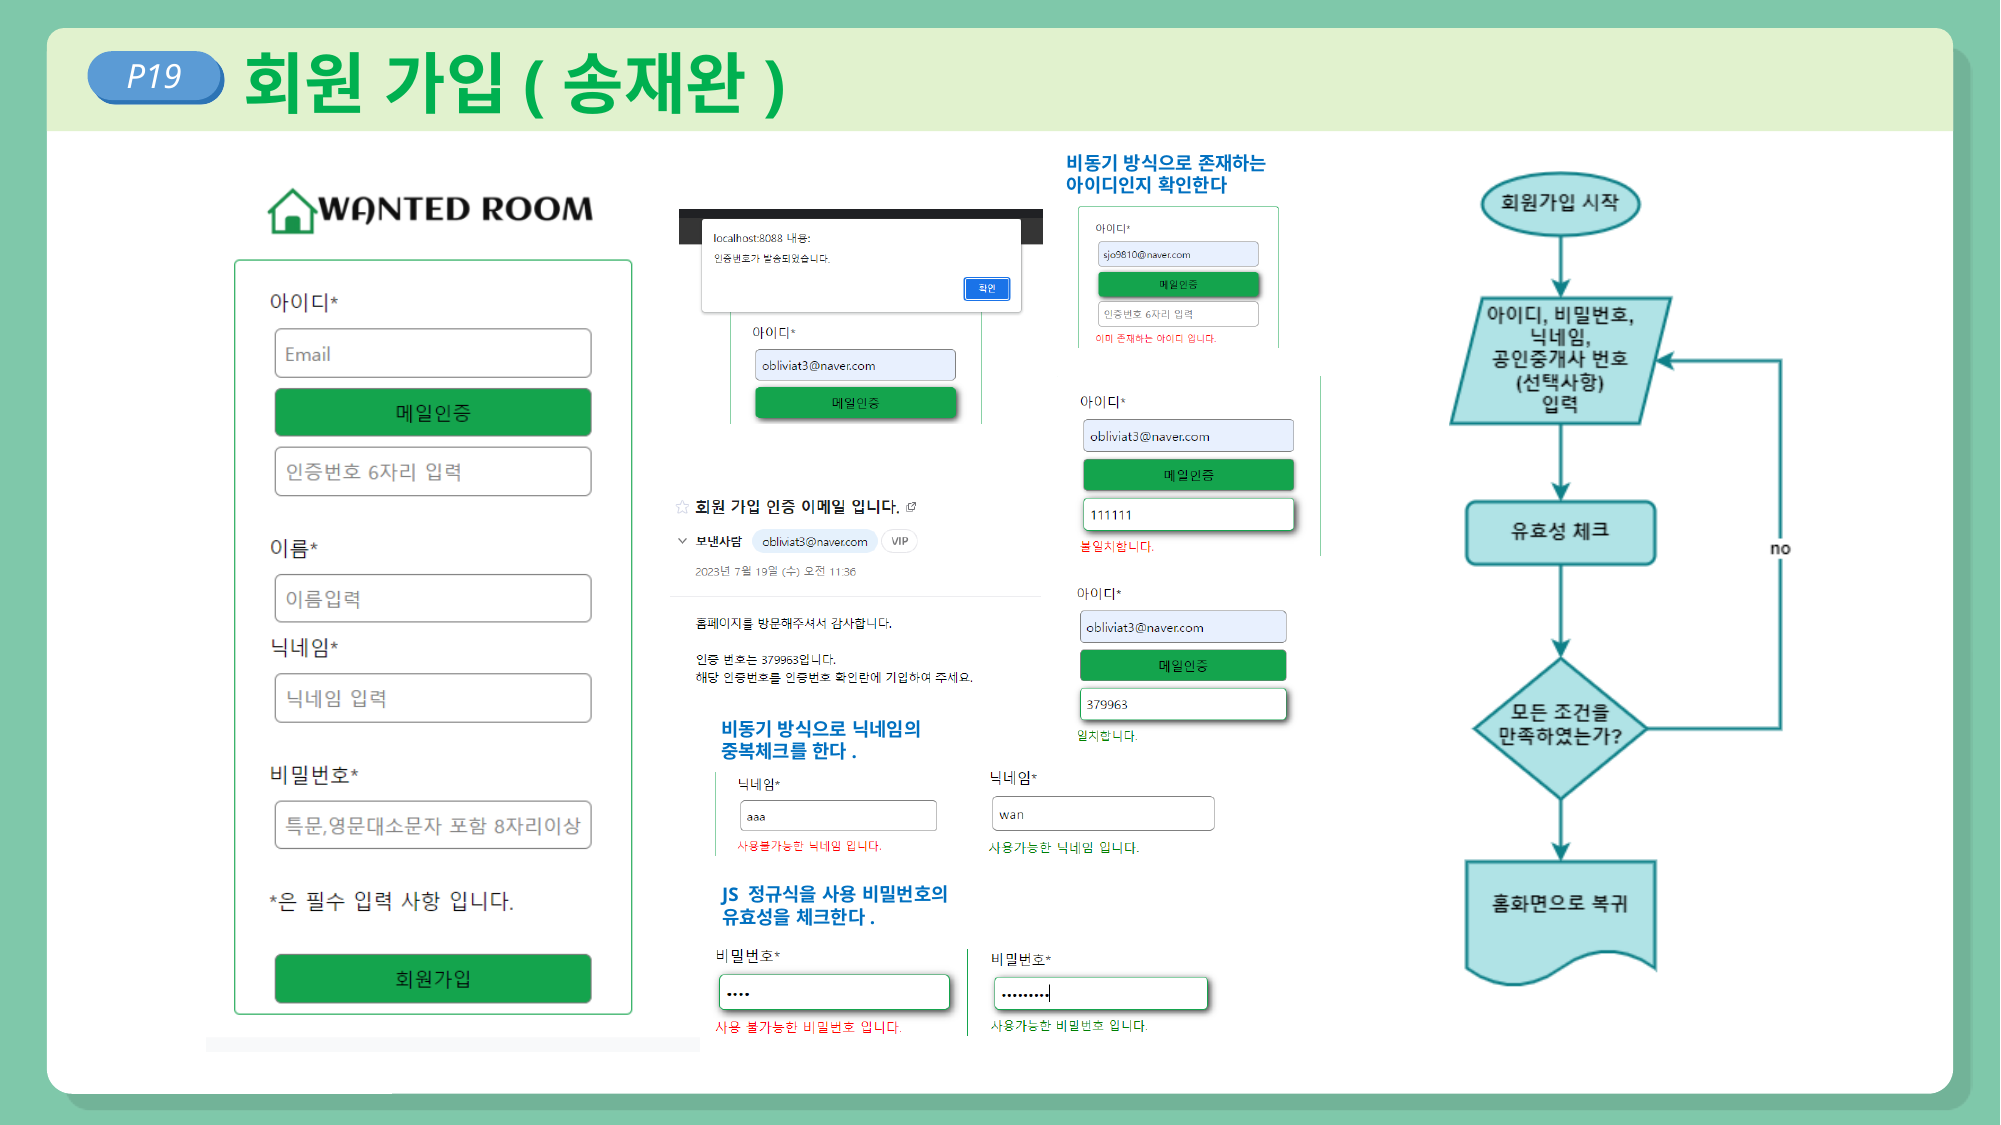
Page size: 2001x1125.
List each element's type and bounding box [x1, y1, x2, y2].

text_box [46, 28, 1954, 1094]
text_box [206, 144, 1794, 1052]
